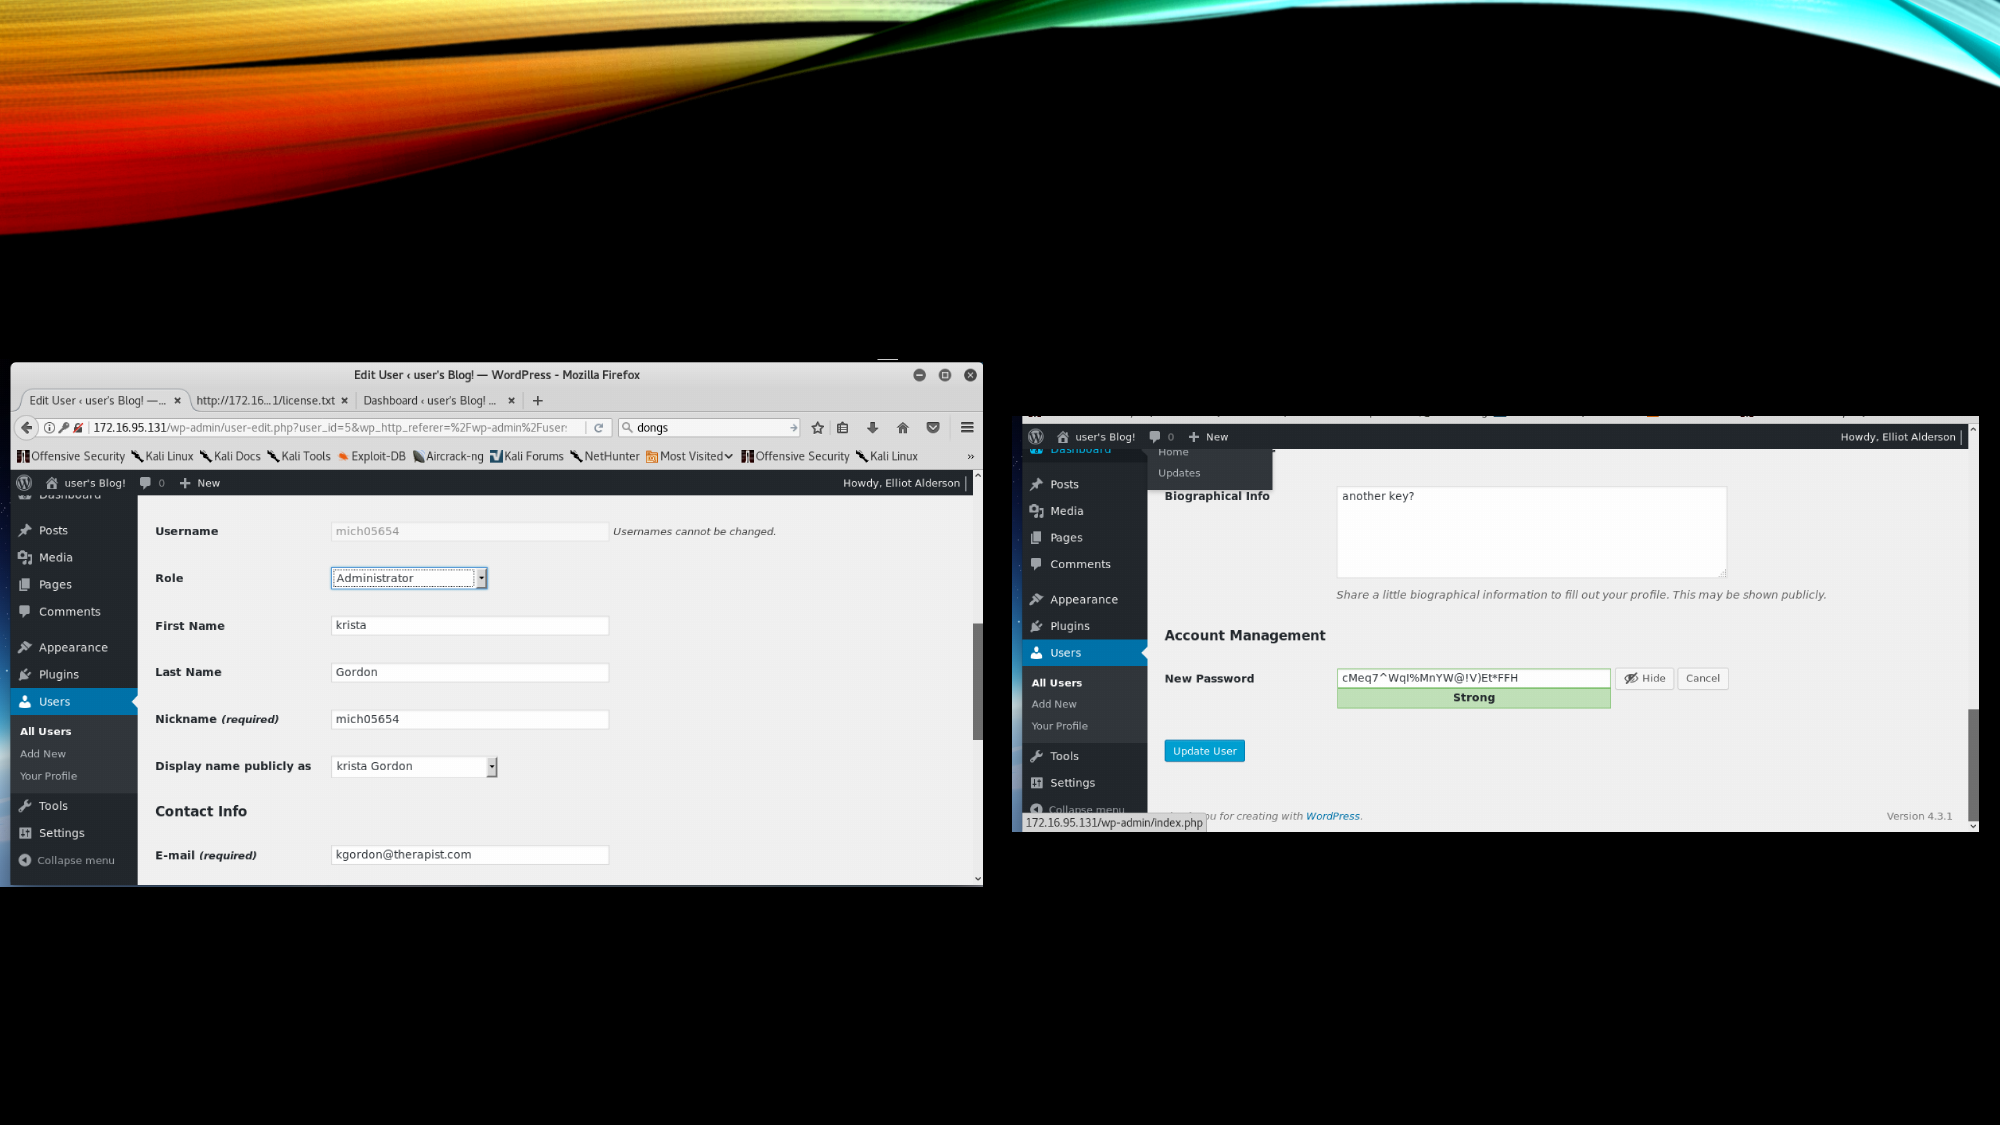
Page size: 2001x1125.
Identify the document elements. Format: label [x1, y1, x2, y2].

list [1012, 416, 1980, 832]
picture [0, 0, 2000, 237]
list [0, 359, 983, 888]
